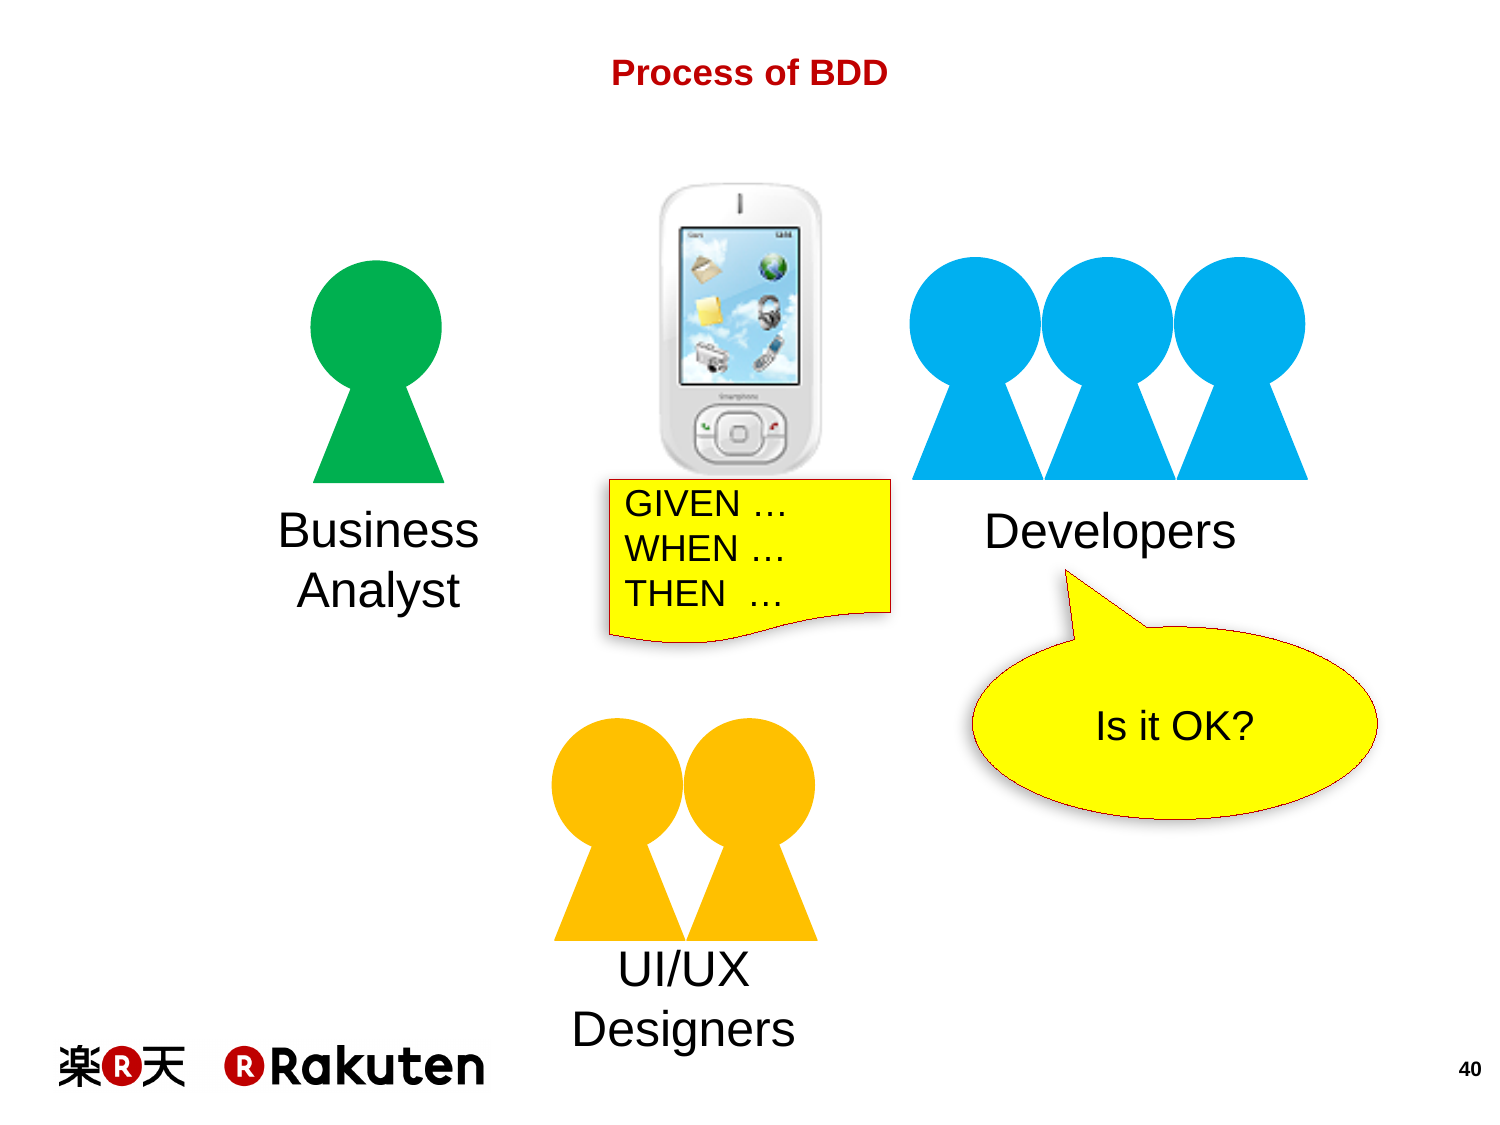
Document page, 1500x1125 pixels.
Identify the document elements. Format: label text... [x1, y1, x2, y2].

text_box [910, 257, 1308, 580]
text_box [525, 718, 842, 1048]
text_box Is it OK? [972, 588, 1378, 820]
text_box GIVEN … WHEN … THEN … [609, 498, 891, 643]
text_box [253, 260, 504, 608]
picture [591, 172, 909, 490]
picture [53, 1039, 491, 1093]
title Process of BDD [59, 41, 1441, 101]
